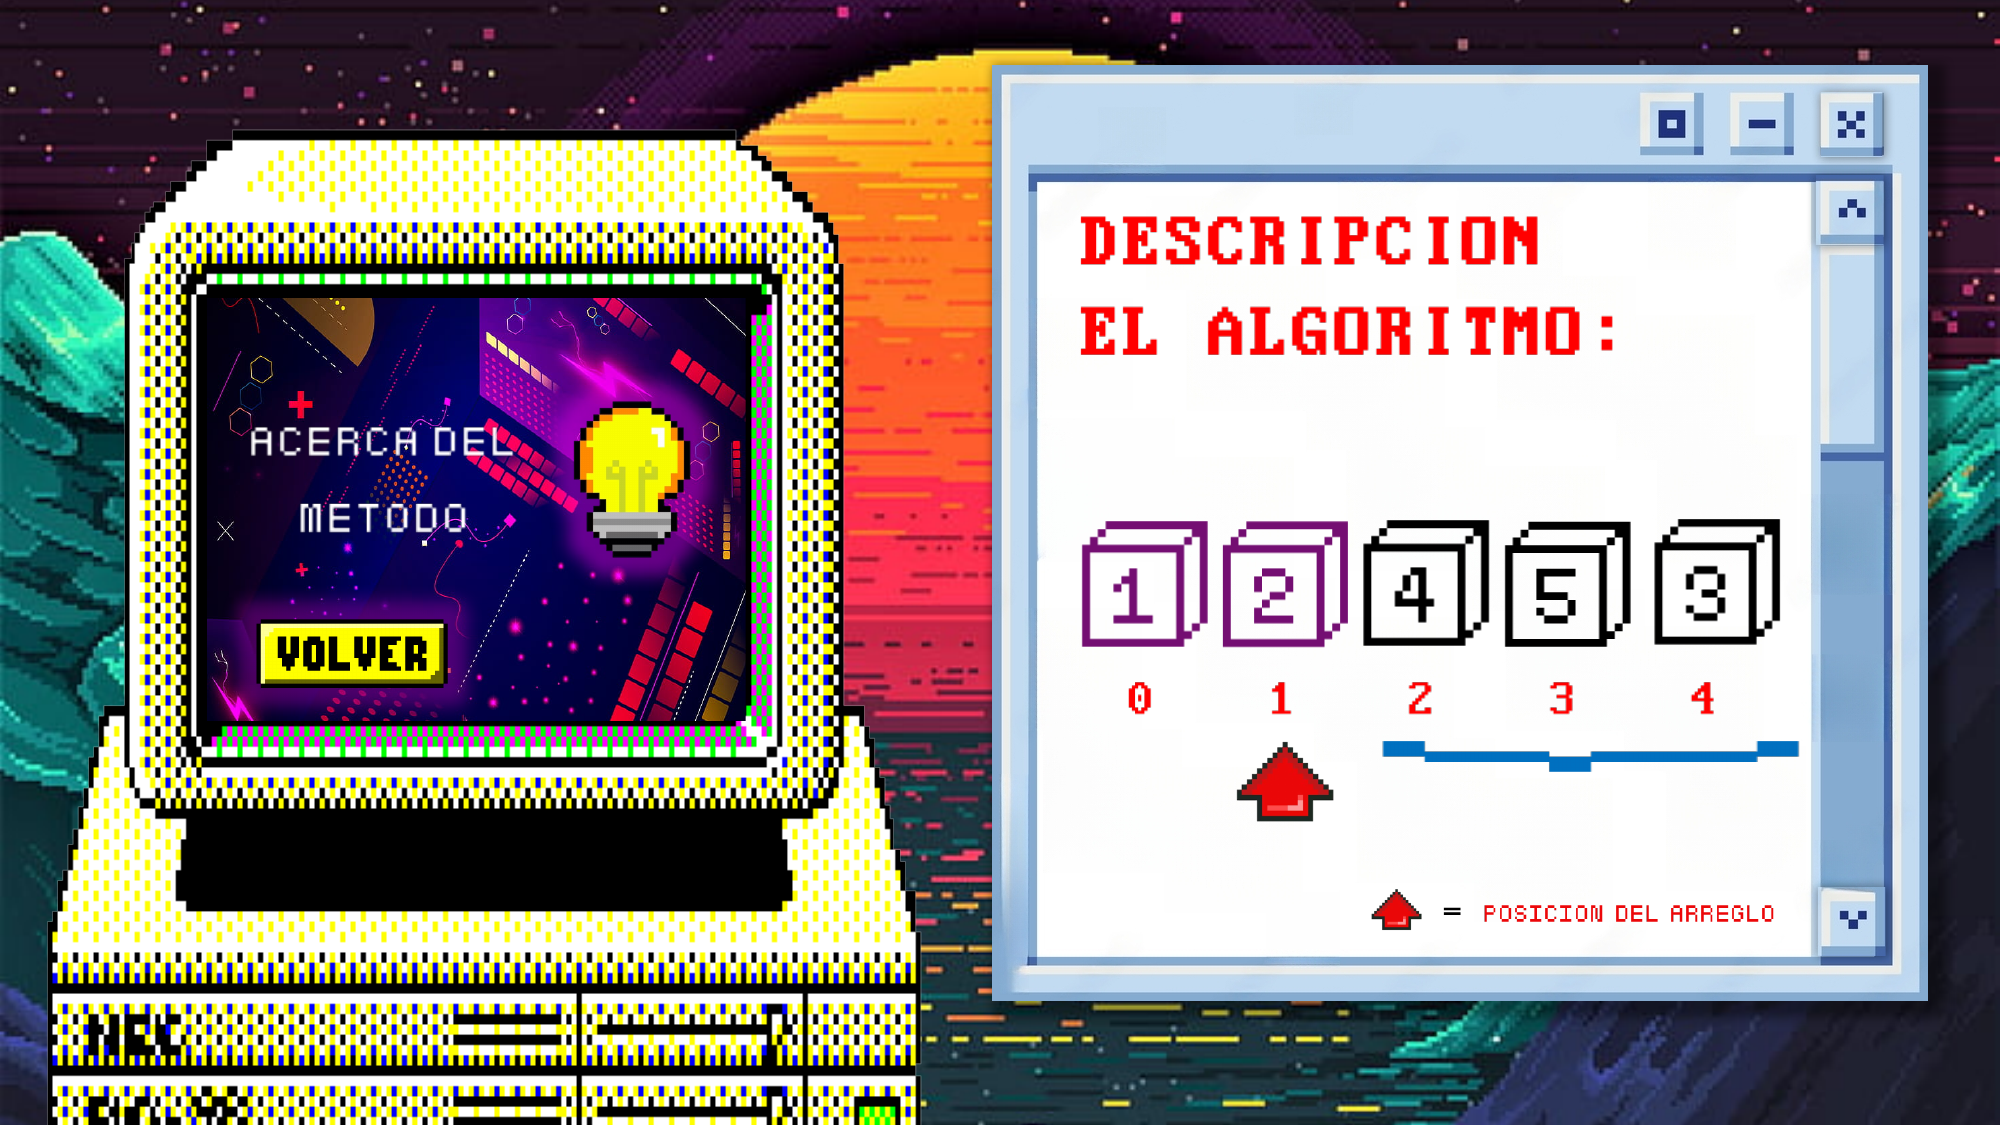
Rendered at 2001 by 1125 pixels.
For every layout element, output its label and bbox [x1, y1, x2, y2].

text_box [206, 373, 699, 589]
picture [0, 0, 2000, 1125]
text_box [1627, 876, 1804, 951]
text_box [1364, 876, 1589, 951]
